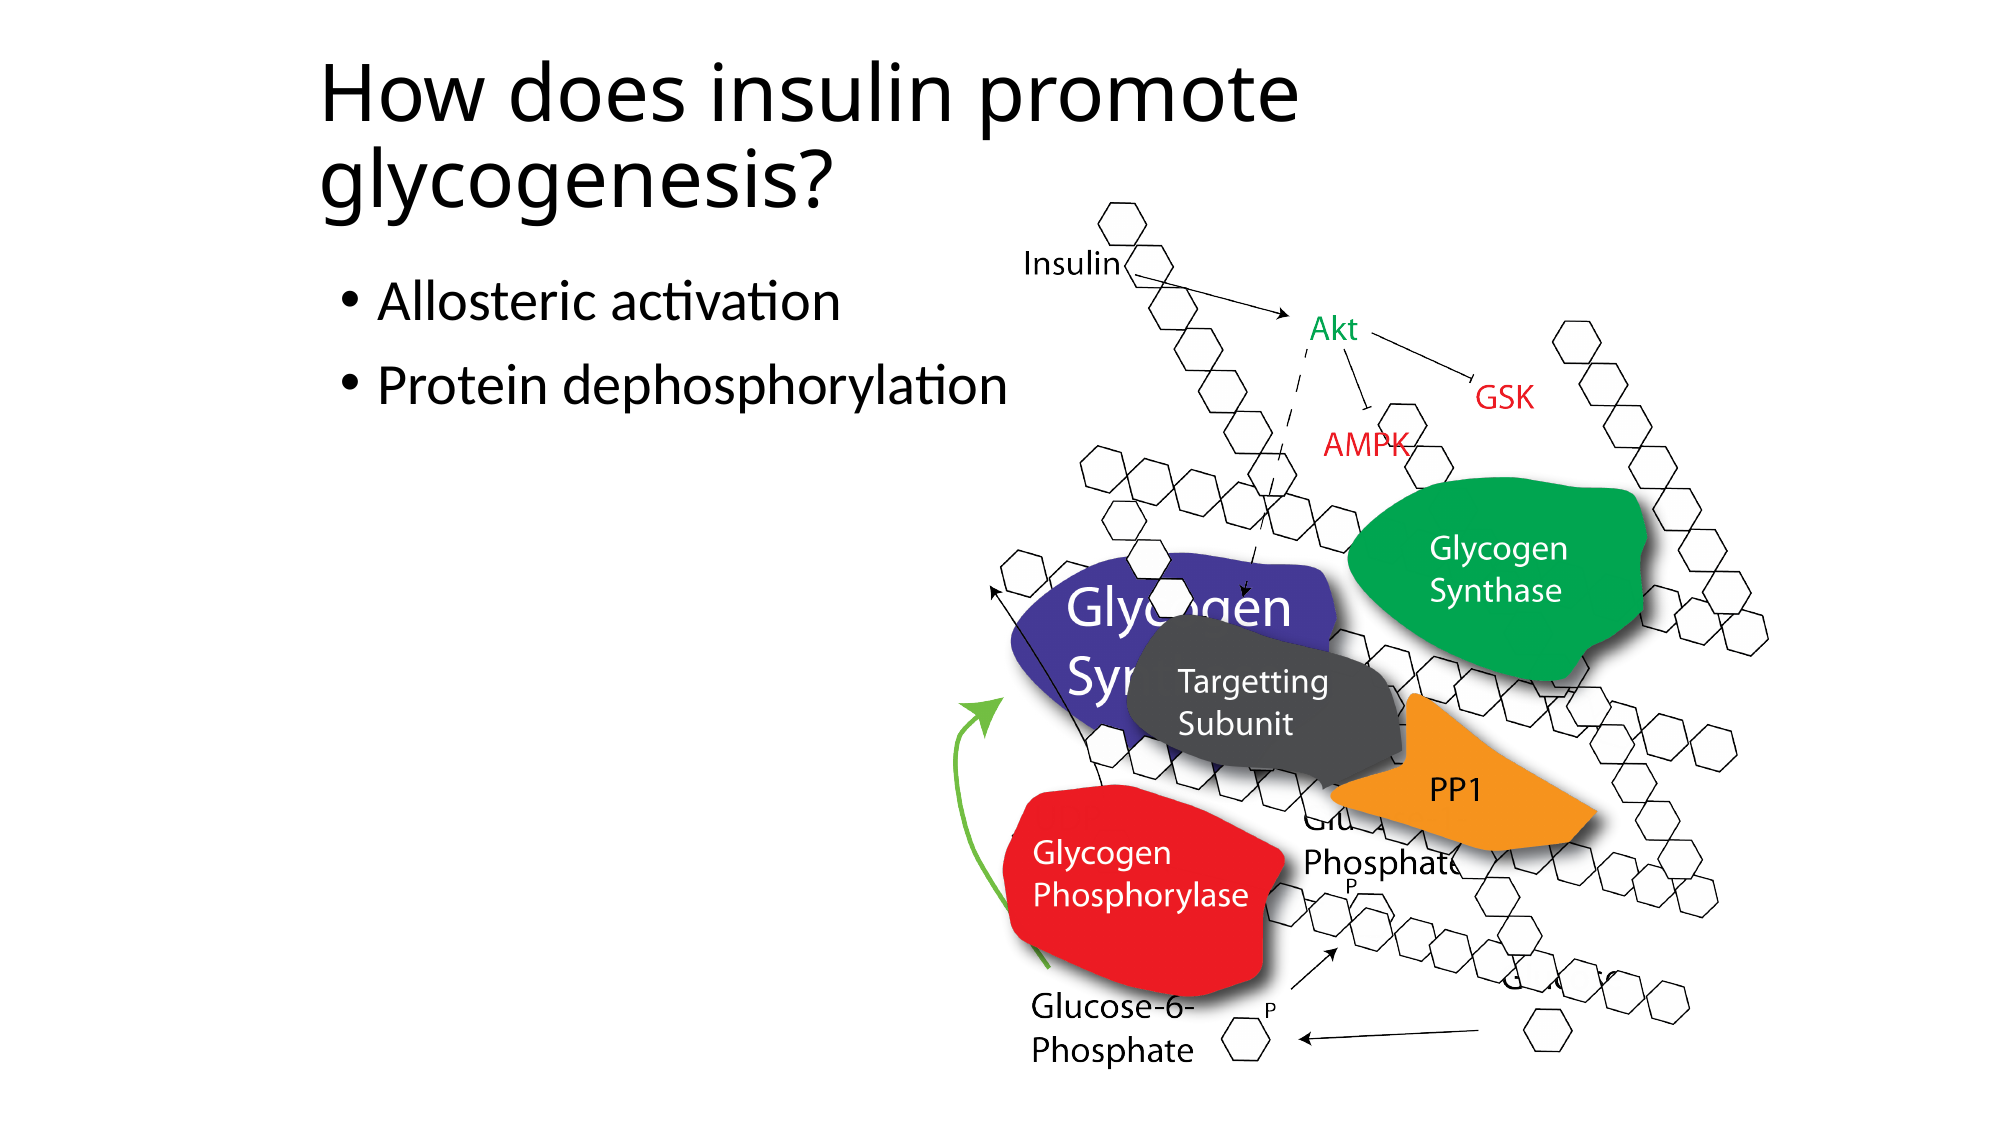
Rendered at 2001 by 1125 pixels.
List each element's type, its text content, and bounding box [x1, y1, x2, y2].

list Allosteric activation Protein dephosphorylation [324, 262, 953, 564]
picture [953, 202, 1769, 1071]
title How does insulin promote glycogenesis? [303, 45, 1729, 233]
